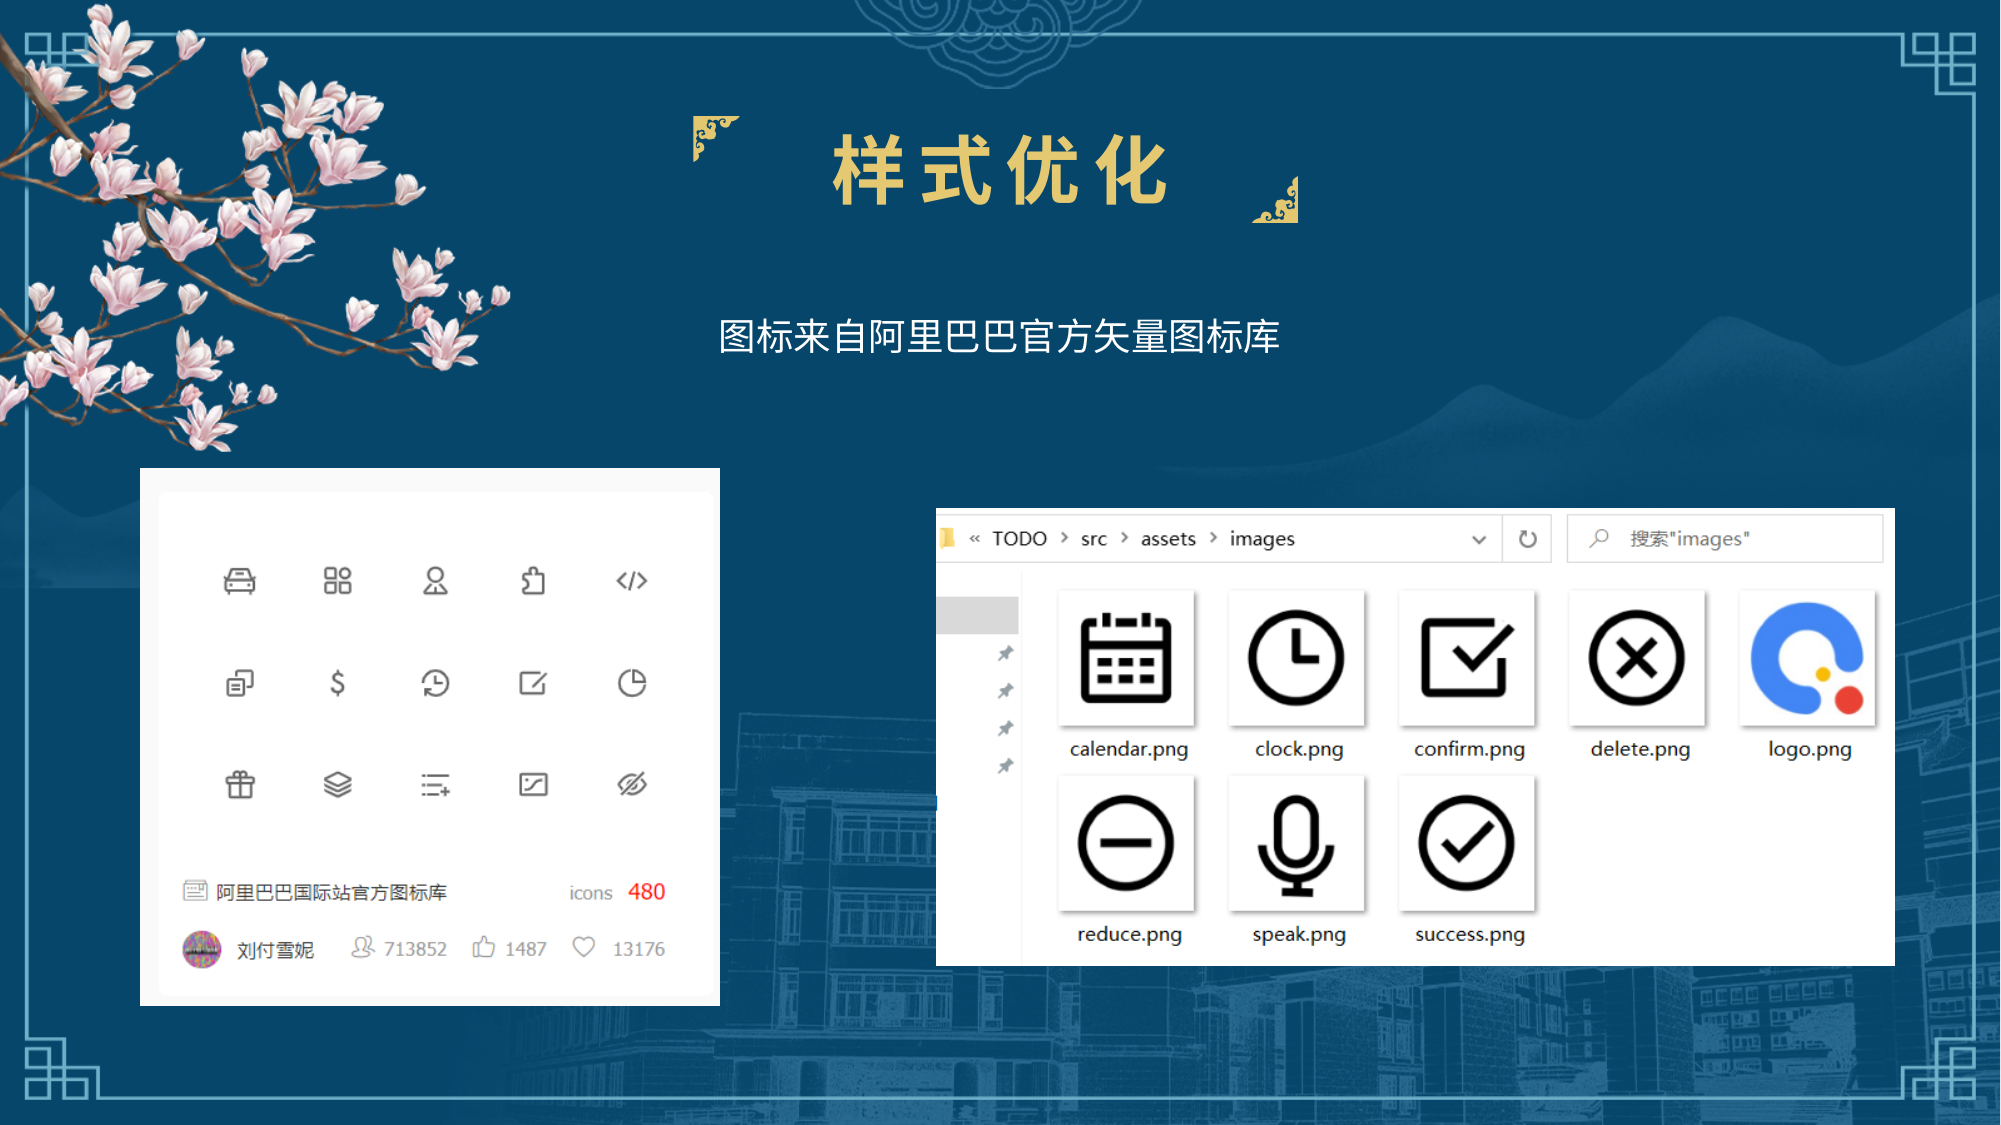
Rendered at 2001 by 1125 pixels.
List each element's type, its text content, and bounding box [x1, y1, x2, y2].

text_box 图标来自阿里巴巴官方矢量图标库 [680, 305, 1320, 366]
text_box 样式优化 [599, 116, 1401, 221]
picture [0, 0, 2001, 1125]
